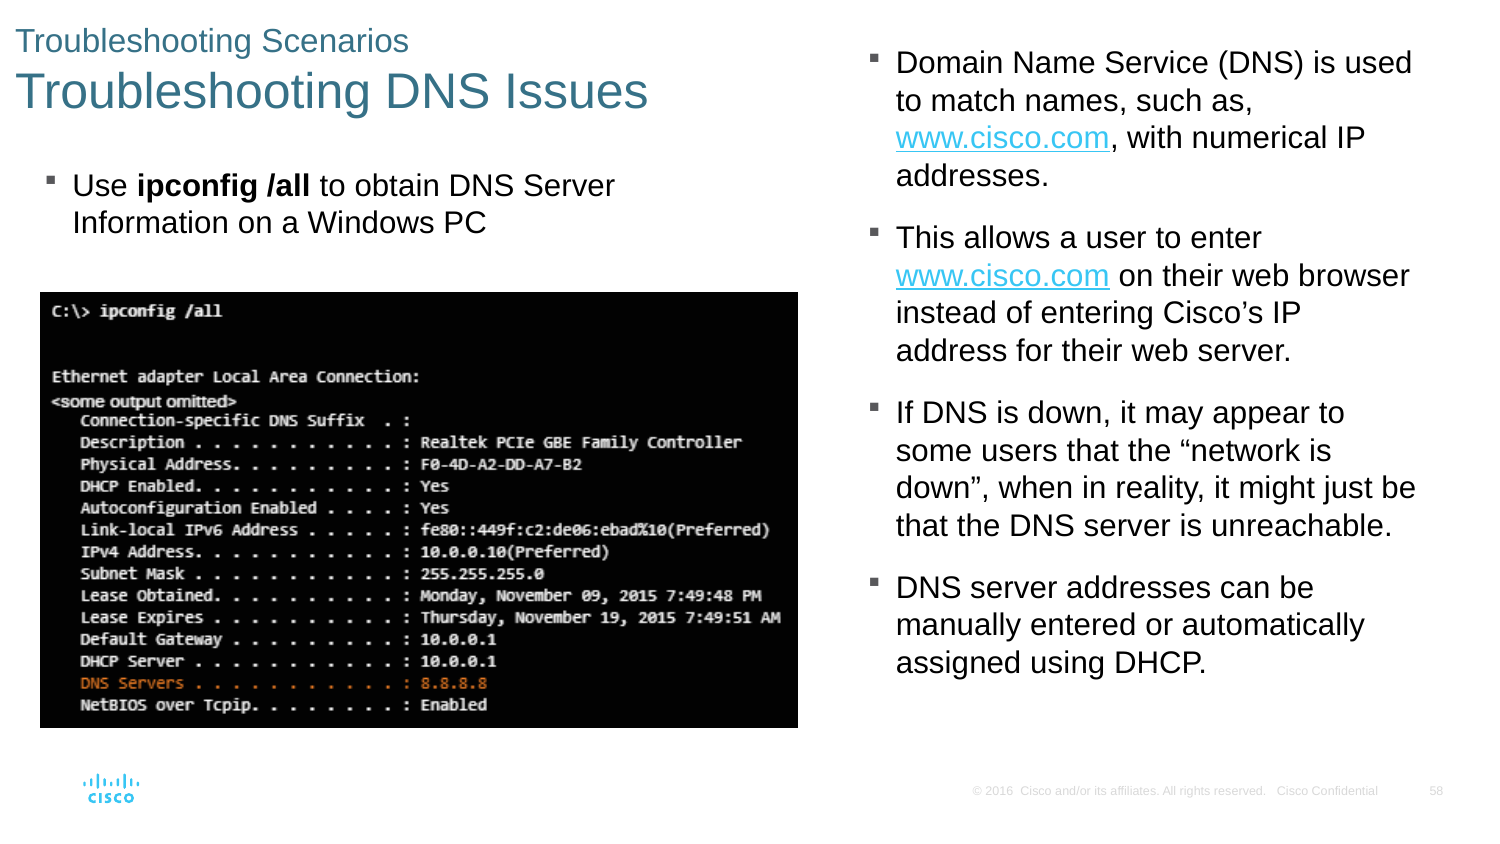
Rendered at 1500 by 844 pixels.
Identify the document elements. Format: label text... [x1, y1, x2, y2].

picture [39, 291, 799, 729]
list Domain Name Service (DNS) is used to match names, such as, www.cisco.com, with numerical IP addresses. This allows a user to enter www.cisco.com on their web browser instead of entering Cisco’s IP address for their web server. If DNS is down, it may appear to some users that the “network is down”, when in reality, it might just be that the DNS server is unreachable. DNS server addresses can be manually entered or automatically assigned using DHCP. [852, 35, 1450, 749]
title Troubleshooting Scenarios Troubleshooting DNS Issues [0, 6, 864, 131]
text_box Use ipconfig /all to obtain DNS Server Information on a Windows PC [29, 157, 798, 252]
